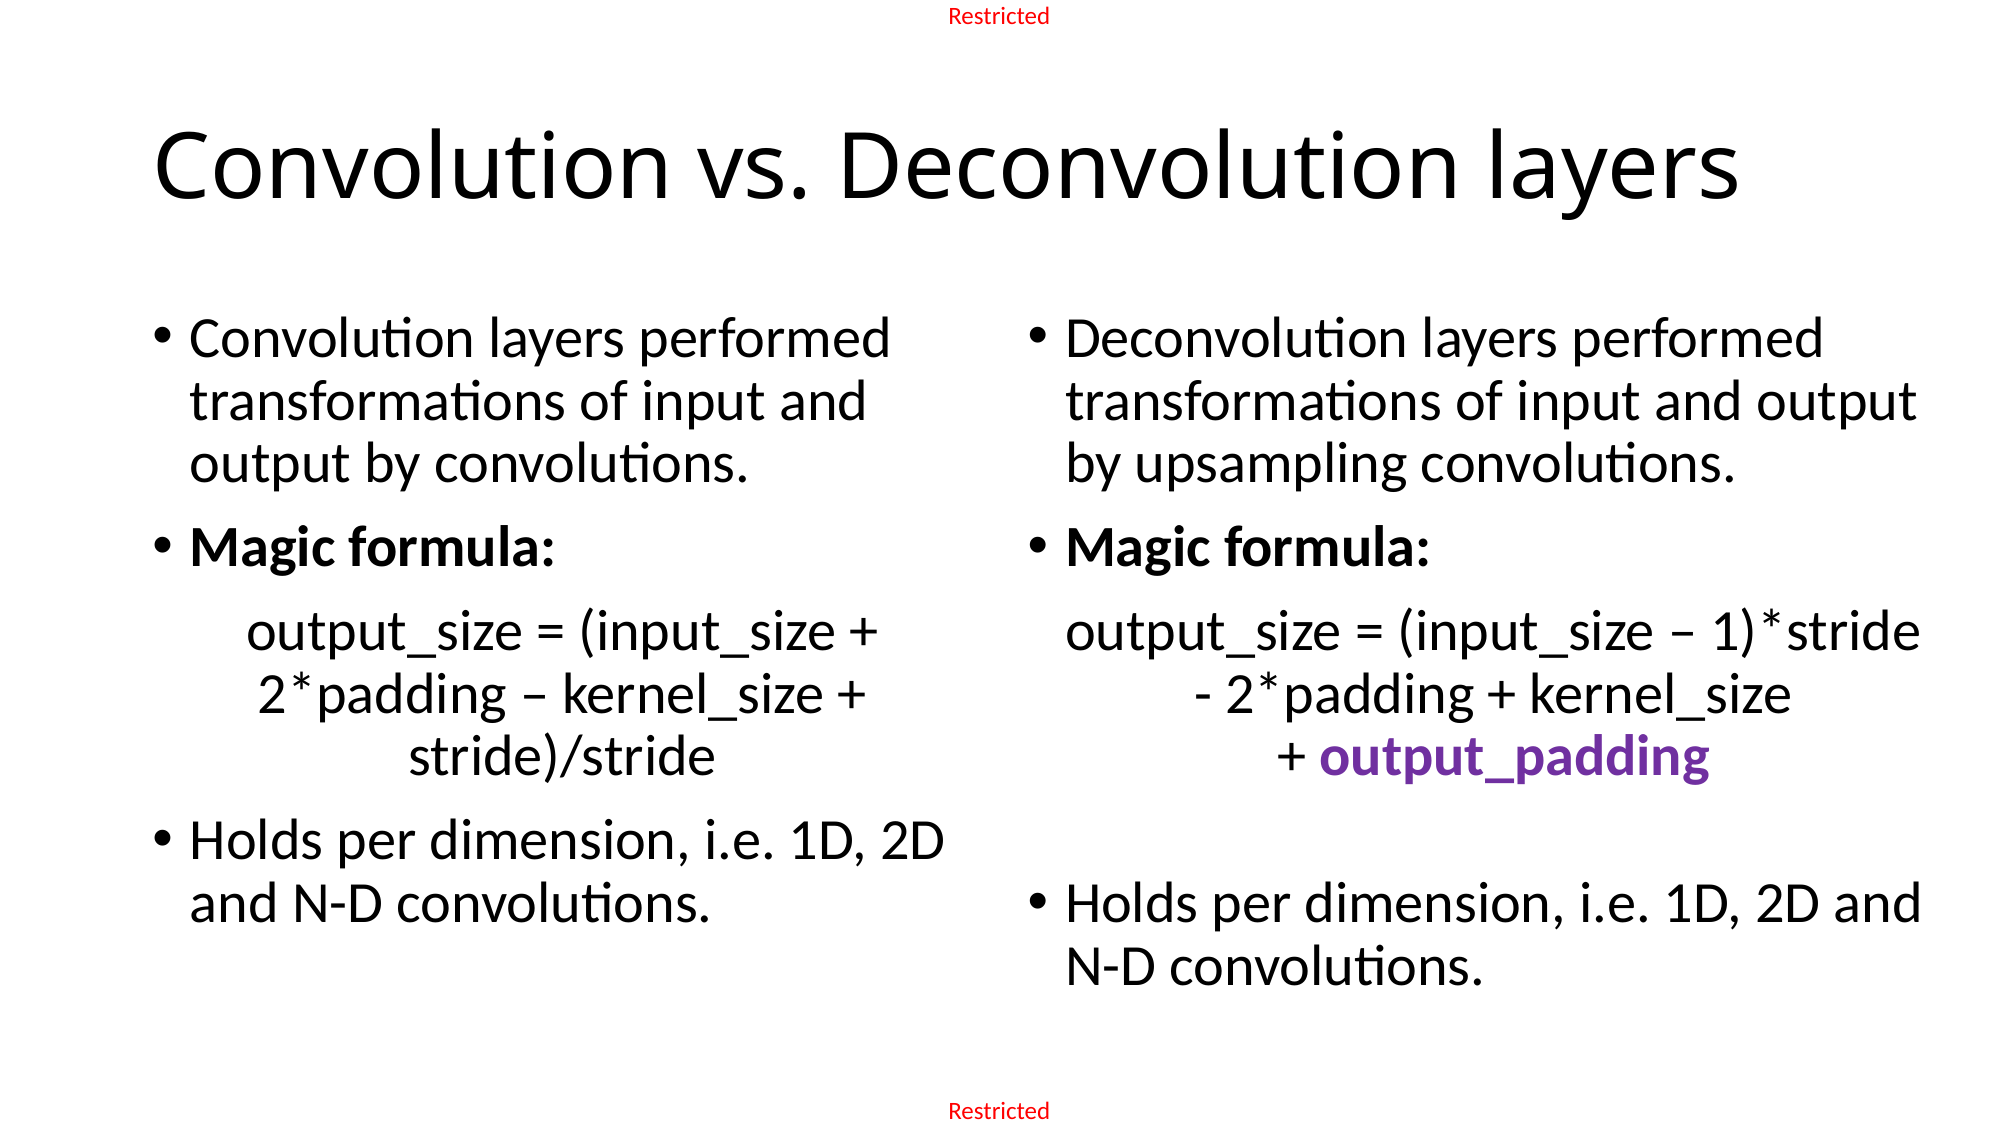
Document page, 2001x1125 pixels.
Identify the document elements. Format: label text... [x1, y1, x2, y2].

list Deconvolution layers performed transformations of input and output by upsampling convolutions. Magic formula: output_size = (input_size – 1)*stride - 2*padding + kernel_size + output_padding Holds per dimension, i.e. 1D, 2D and N-D convolutions. [1012, 299, 1975, 1125]
title Convolution vs. Deconvolution layers [137, 59, 1863, 278]
list Convolution layers performed transformations of input and output by convolutions. Magic formula: output_size = (input_size + 2*padding – kernel_size + stride)/stride Holds per dimension, i.e. 1D, 2D and N-D convolutions. [137, 299, 988, 1125]
